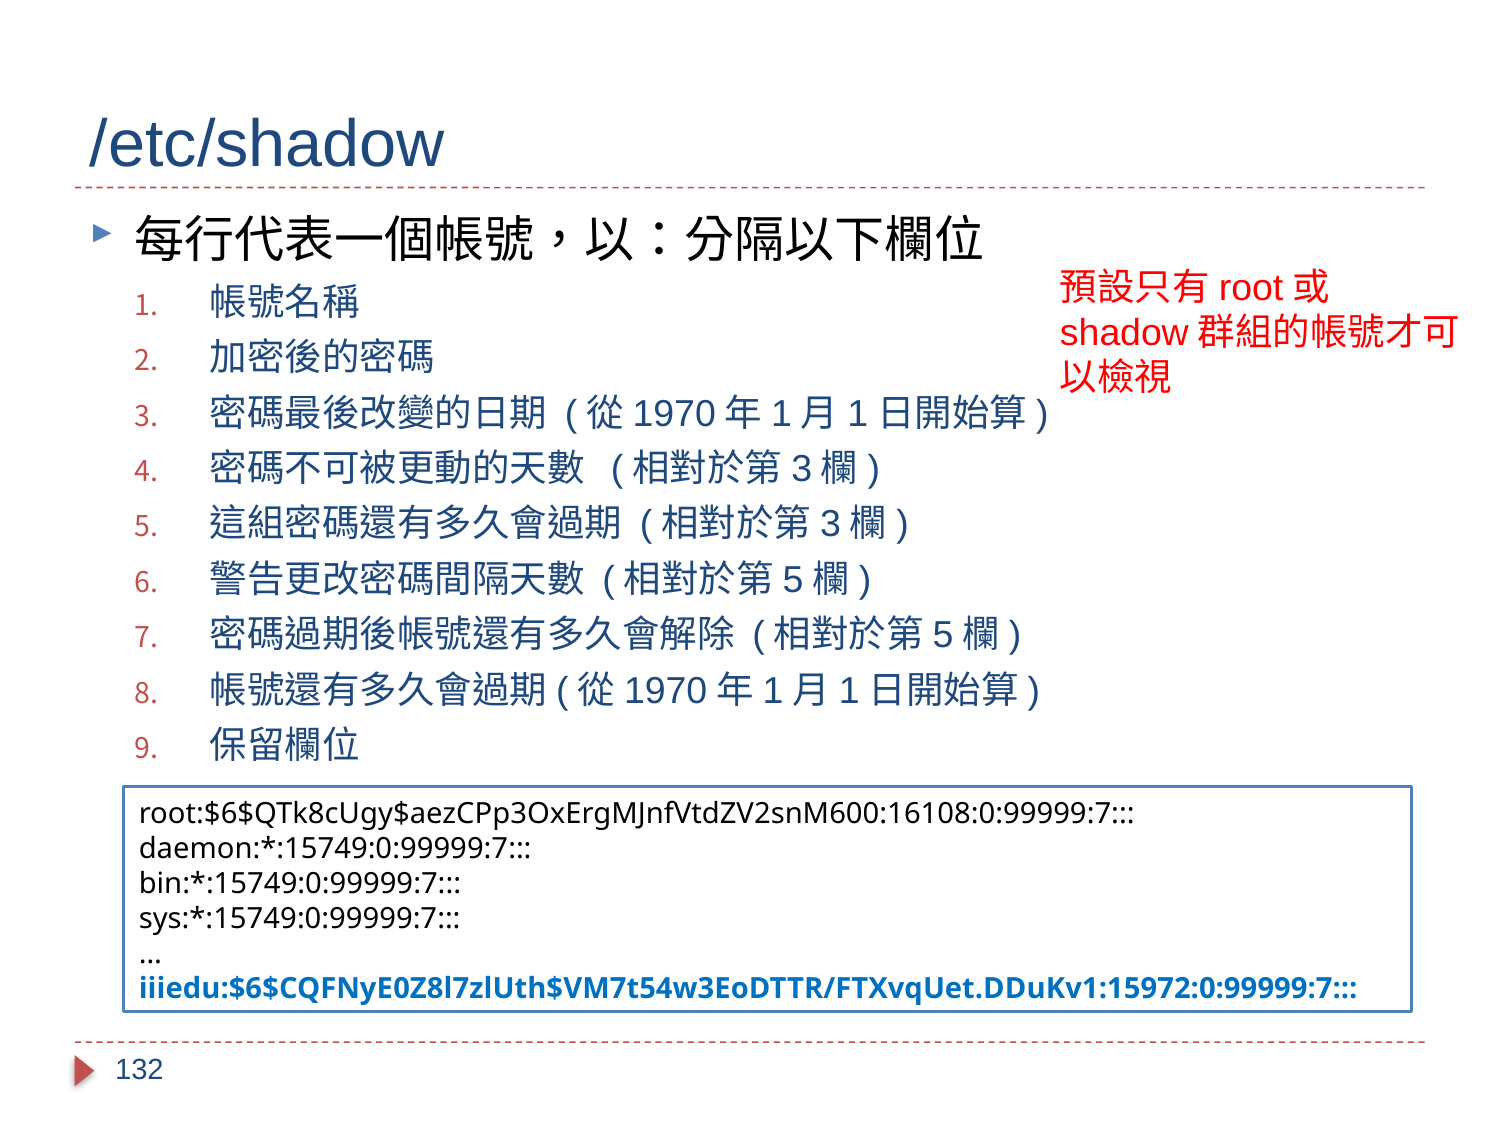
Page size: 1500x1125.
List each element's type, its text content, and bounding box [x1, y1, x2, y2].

title /etc/shadow [75, 24, 1425, 188]
text_box root:$6$QTk8cUgy$aezCPp3OxErgMJnfVtdZV2snM600:16108:0:99999:7::: daemon:*:15749:0:99999:7::: bin:*:15749:0:99999:7::: sys:*:15749:0:99999:7::: … iiiedu:$6$CQFNyE0Z8l7zlUth$VM7t54w3EoDTTR/FTXvqUet.DDuKv1:15972:0:99999:7::: [122, 785, 1413, 1013]
slide_number 132 [100, 1042, 426, 1103]
text_box 預設只有root或shadow群組的帳號才可以檢視 [1045, 255, 1480, 405]
list 每行代表一個帳號，以：分隔以下欄位 帳號名稱 加密後的密碼 密碼最後改變的日期 (從1970年1月1日開始算) 密碼不可被更動的天數 (相對於第3欄) 這組密碼還有多久會過期 (相對於第3欄) 警告更改密碼間隔天數 (相對於第5欄) 密碼過期後帳號還有多久會解除 (相對於第5欄) 帳號還有多久會過期(從1970年1月1日開始算) 保留欄位 [75, 200, 1425, 1010]
